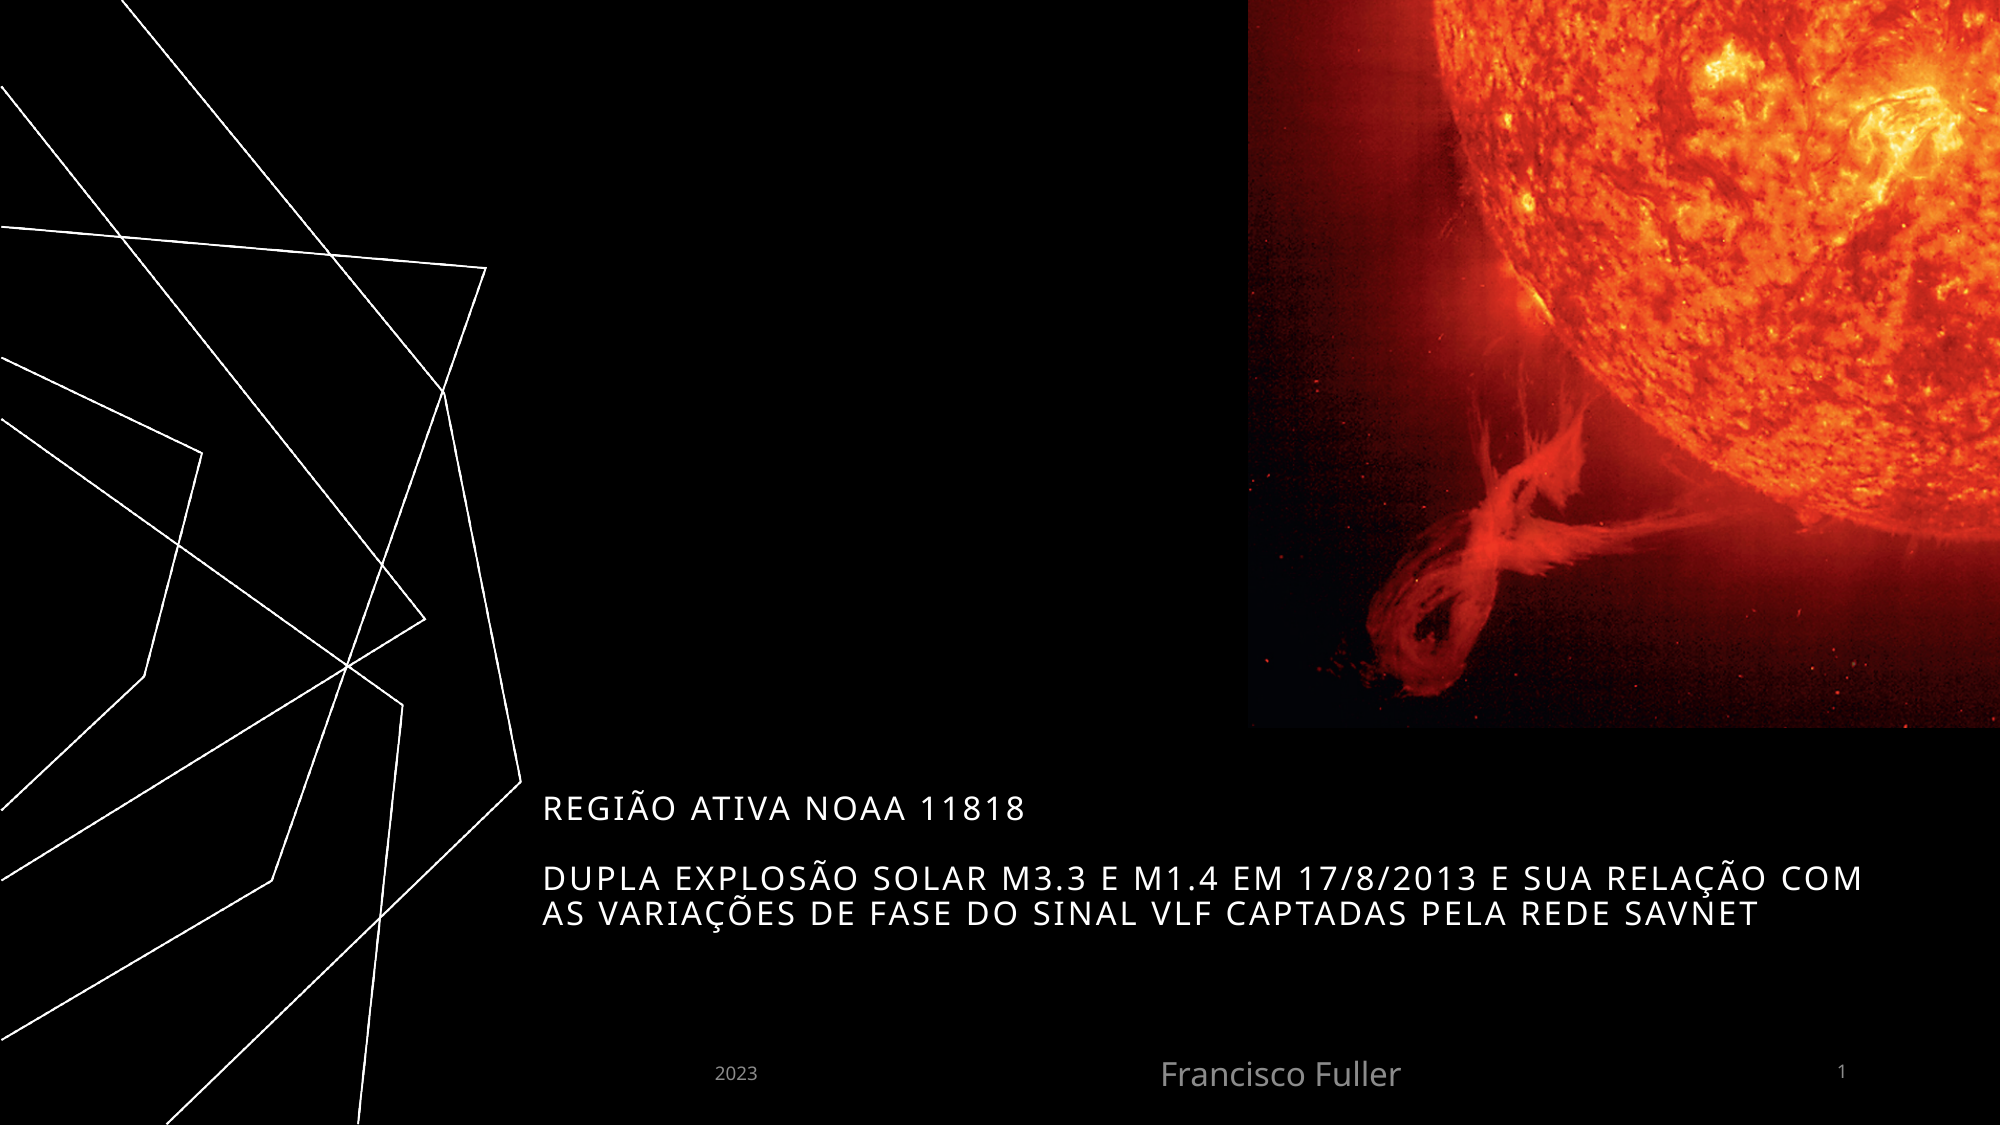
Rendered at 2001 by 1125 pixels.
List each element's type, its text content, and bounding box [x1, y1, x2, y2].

slide_number 2023 [699, 1042, 992, 1103]
picture [1247, 0, 2000, 728]
footer Francisco Fuller [1062, 1042, 1500, 1103]
picture [0, 0, 522, 1125]
slide_number 1 [1571, 1042, 1863, 1103]
title Região ativa NOAA 11818 dupla explosão solar M3.3 e M1.4 em 17/8/2013 e sua relação com as variações de fase do sinal VLF captadas pela rede SAVNET [527, 753, 1890, 980]
